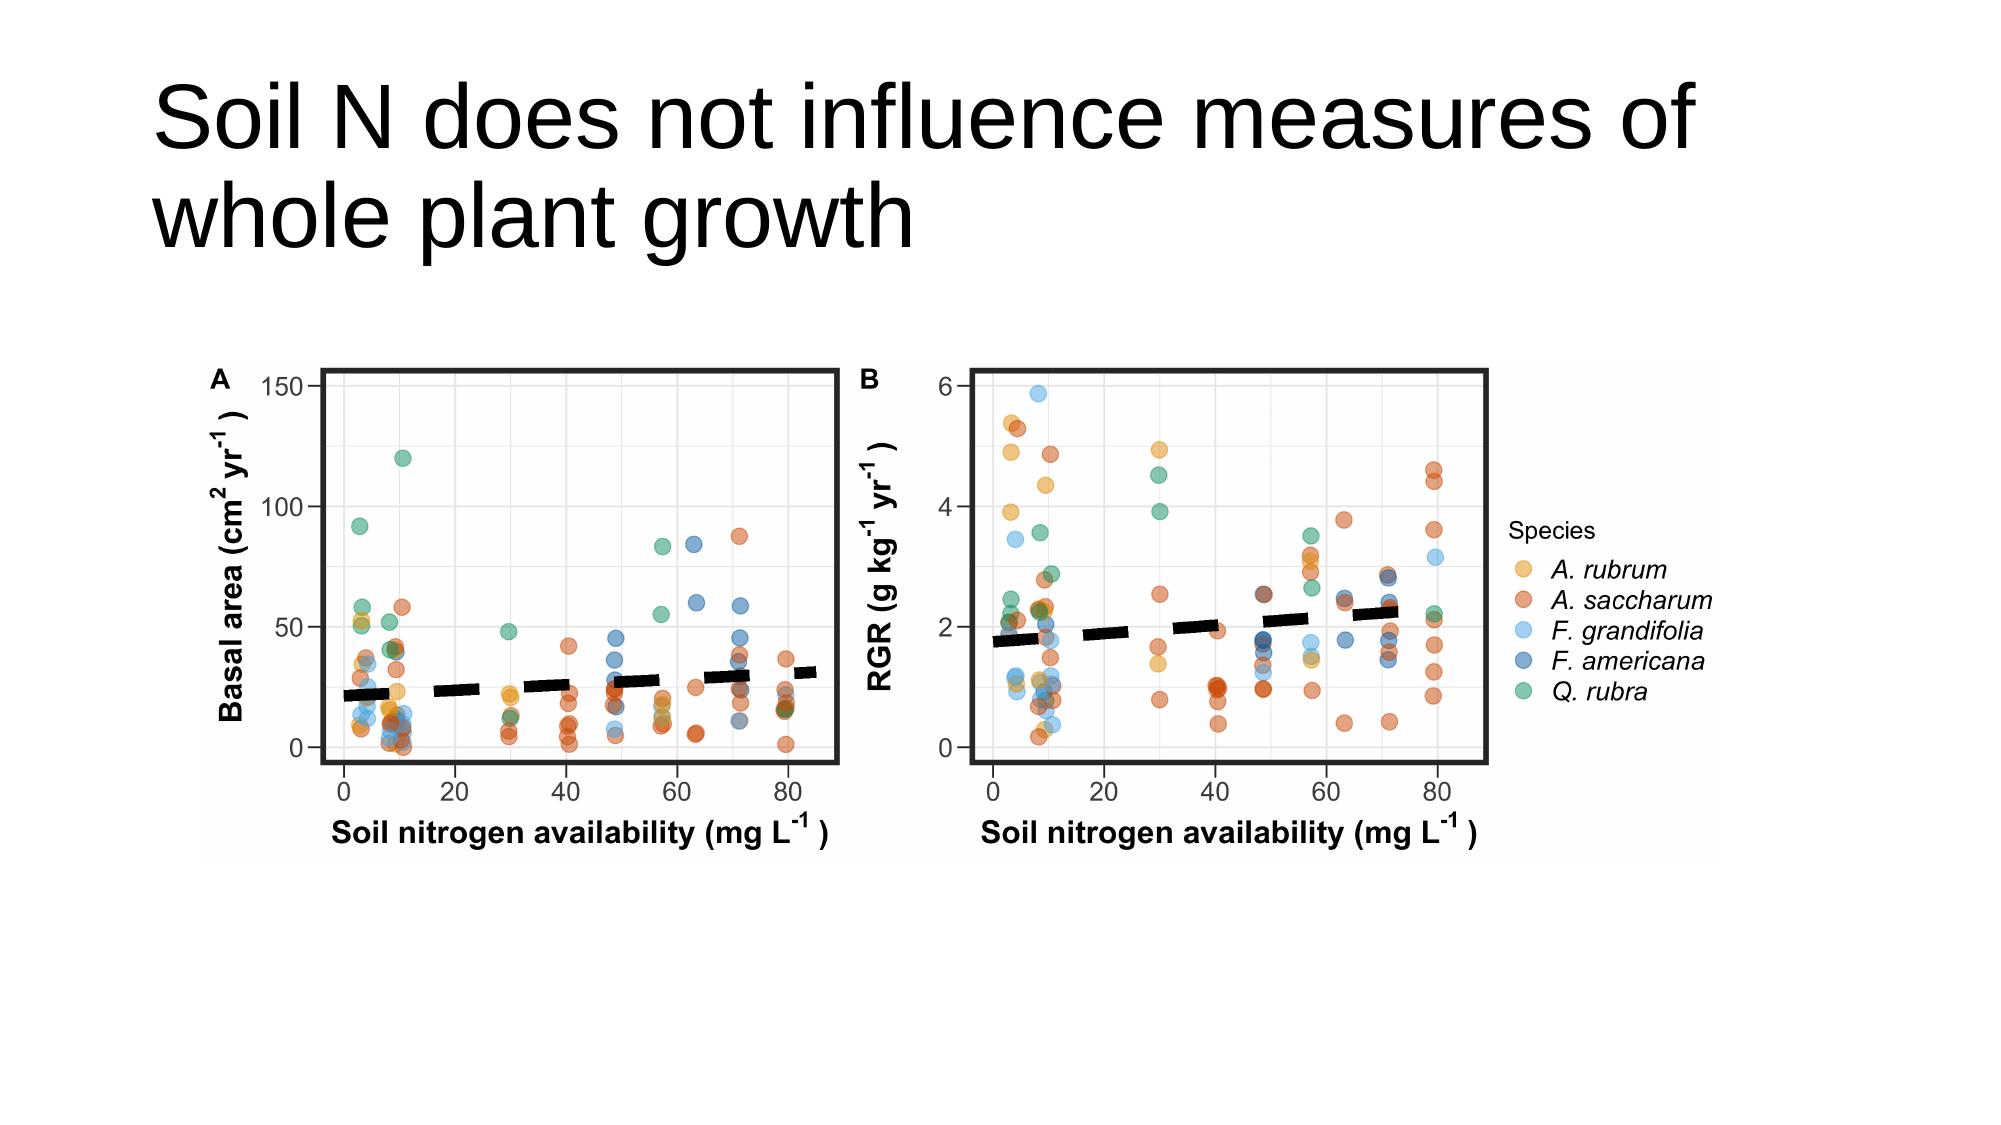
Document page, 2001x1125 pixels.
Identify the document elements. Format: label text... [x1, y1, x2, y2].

title Soil N does not influence measures of whole plant growth [137, 59, 1863, 278]
picture [200, 358, 1722, 866]
